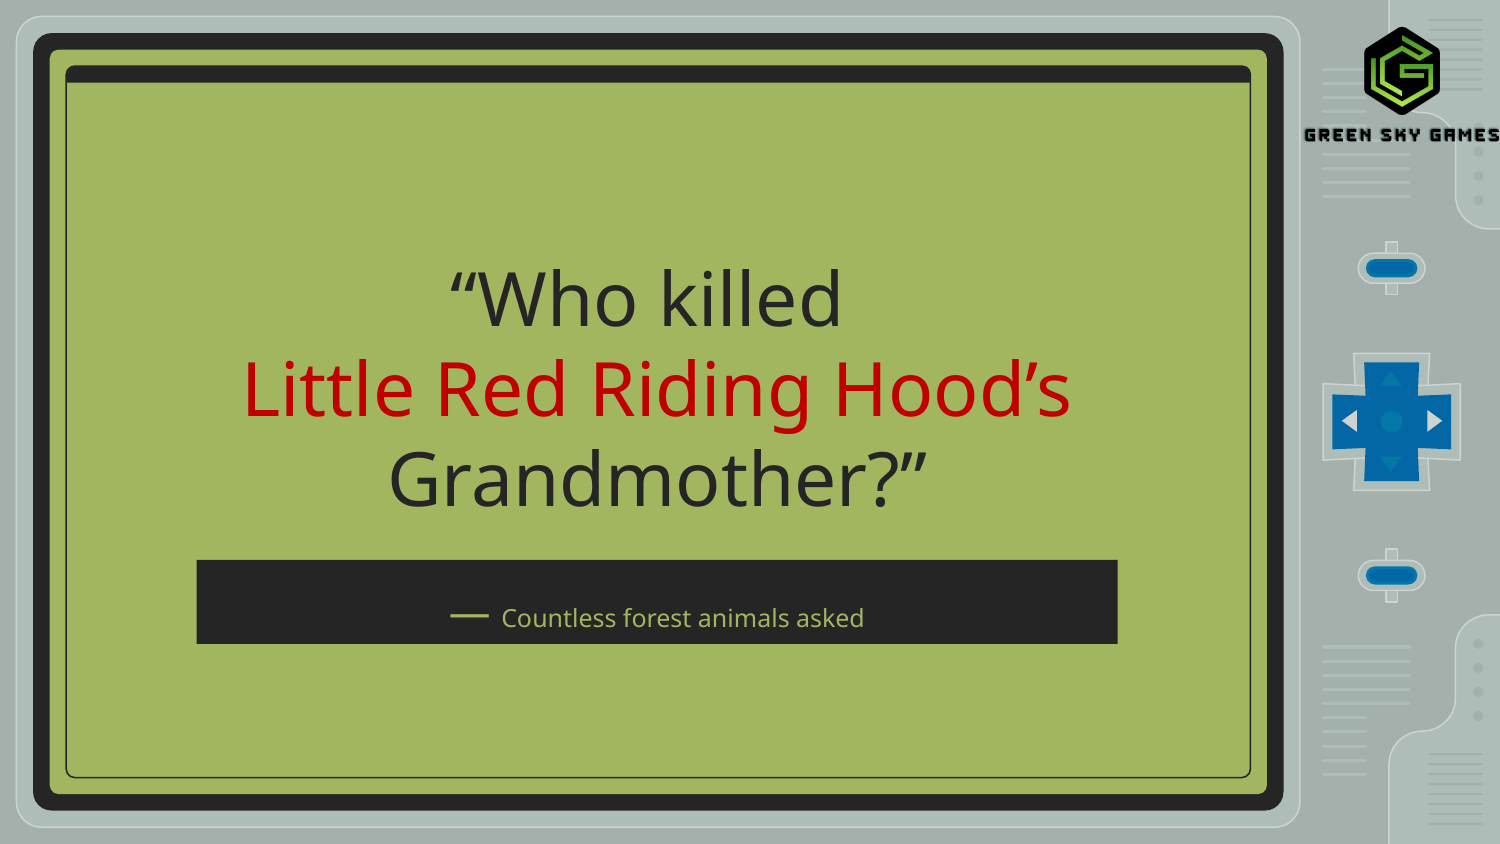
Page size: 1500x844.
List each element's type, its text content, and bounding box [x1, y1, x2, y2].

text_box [1358, 241, 1426, 295]
subtitle “Who killed Little Red Riding Hood’s Grandmother?” [181, 230, 1133, 537]
title — Countless forest animals asked [196, 559, 1118, 644]
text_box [1358, 548, 1426, 603]
picture [1285, 0, 1500, 184]
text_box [1322, 353, 1461, 491]
